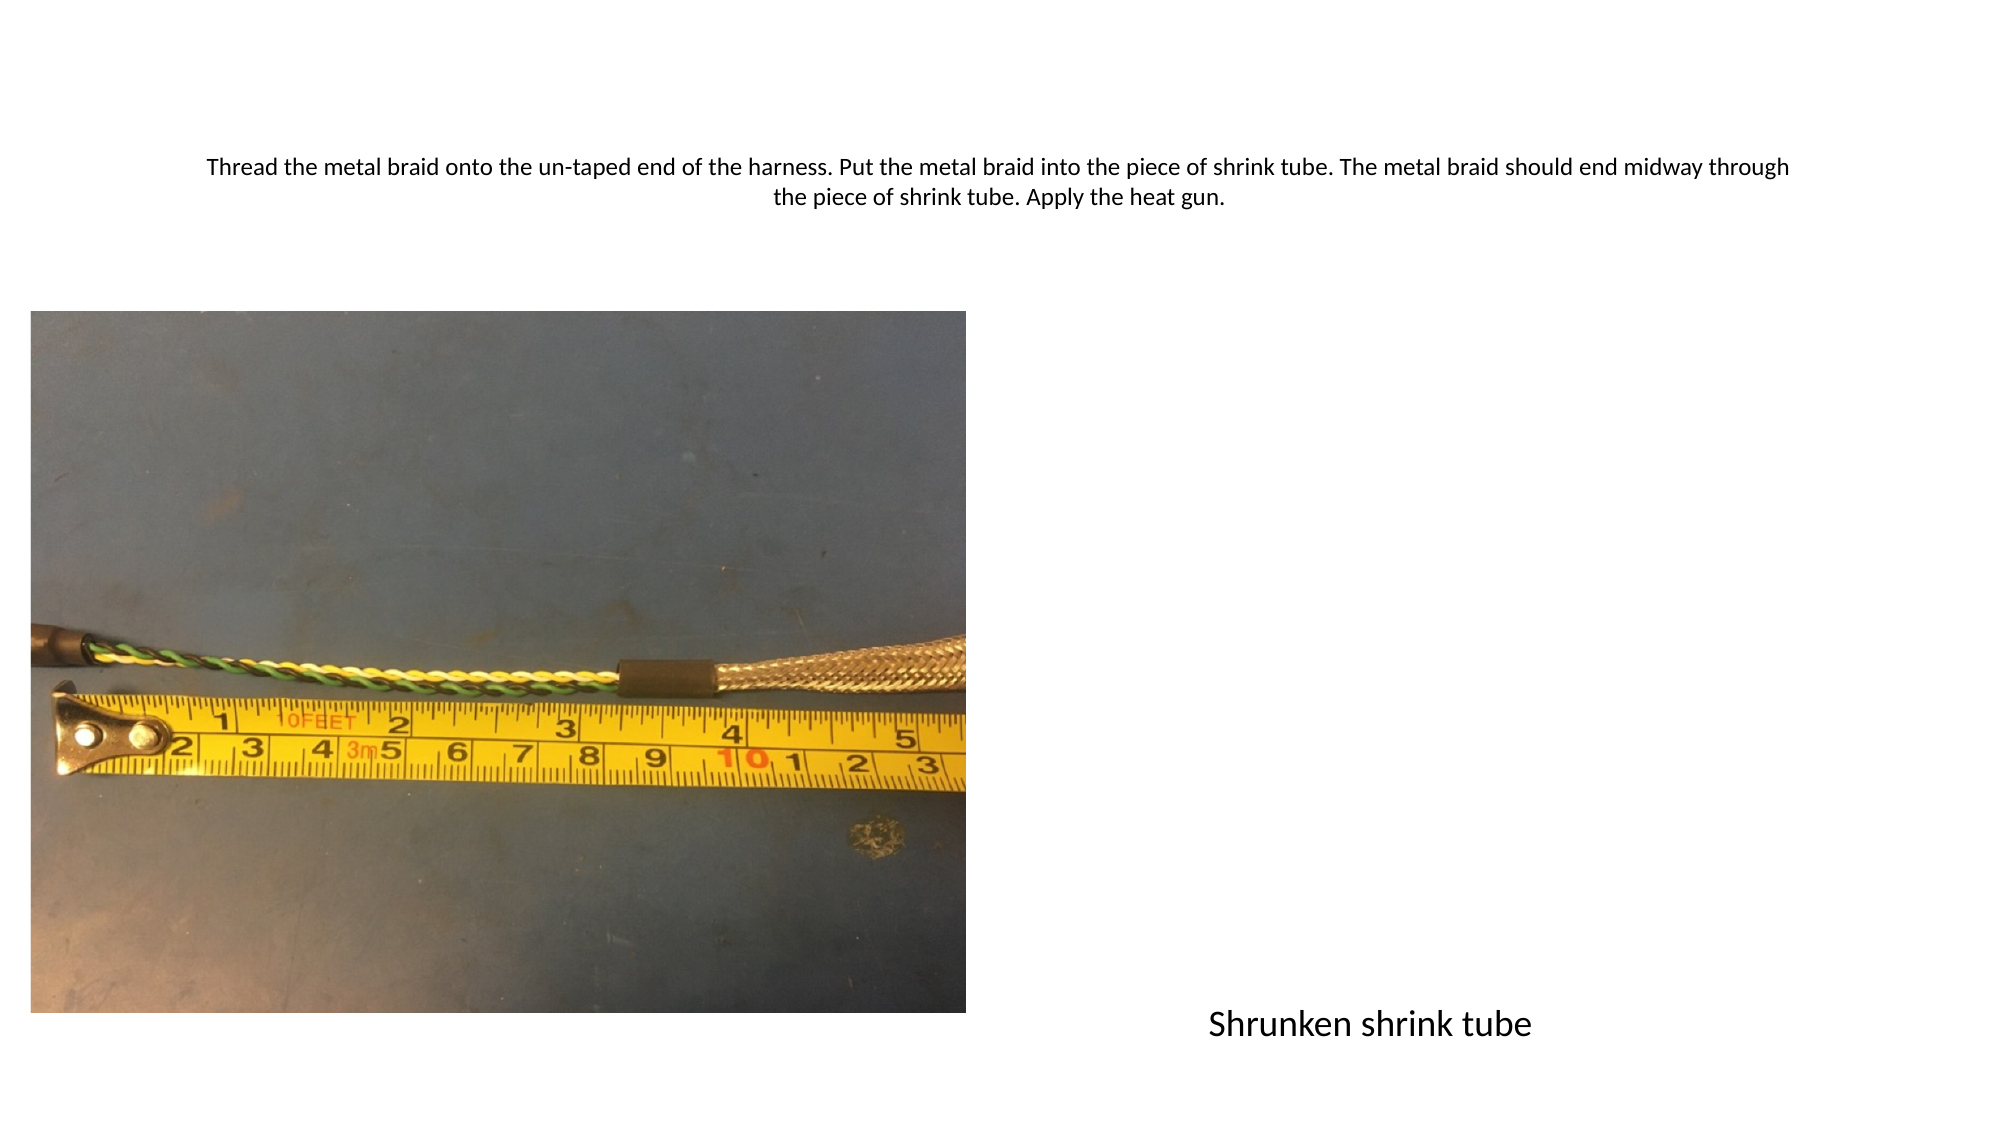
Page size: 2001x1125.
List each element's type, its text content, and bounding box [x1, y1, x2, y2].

text_box Shrunken shrink tube [1193, 991, 1548, 1051]
text_box Thread the metal braid onto the un-taped end of the harness. Put the metal braid into the piece of shrink tube. The metal braid should end midway through the piece of shrink tube. Apply the heat gun. [176, 143, 1824, 218]
picture [32, 193, 965, 1125]
